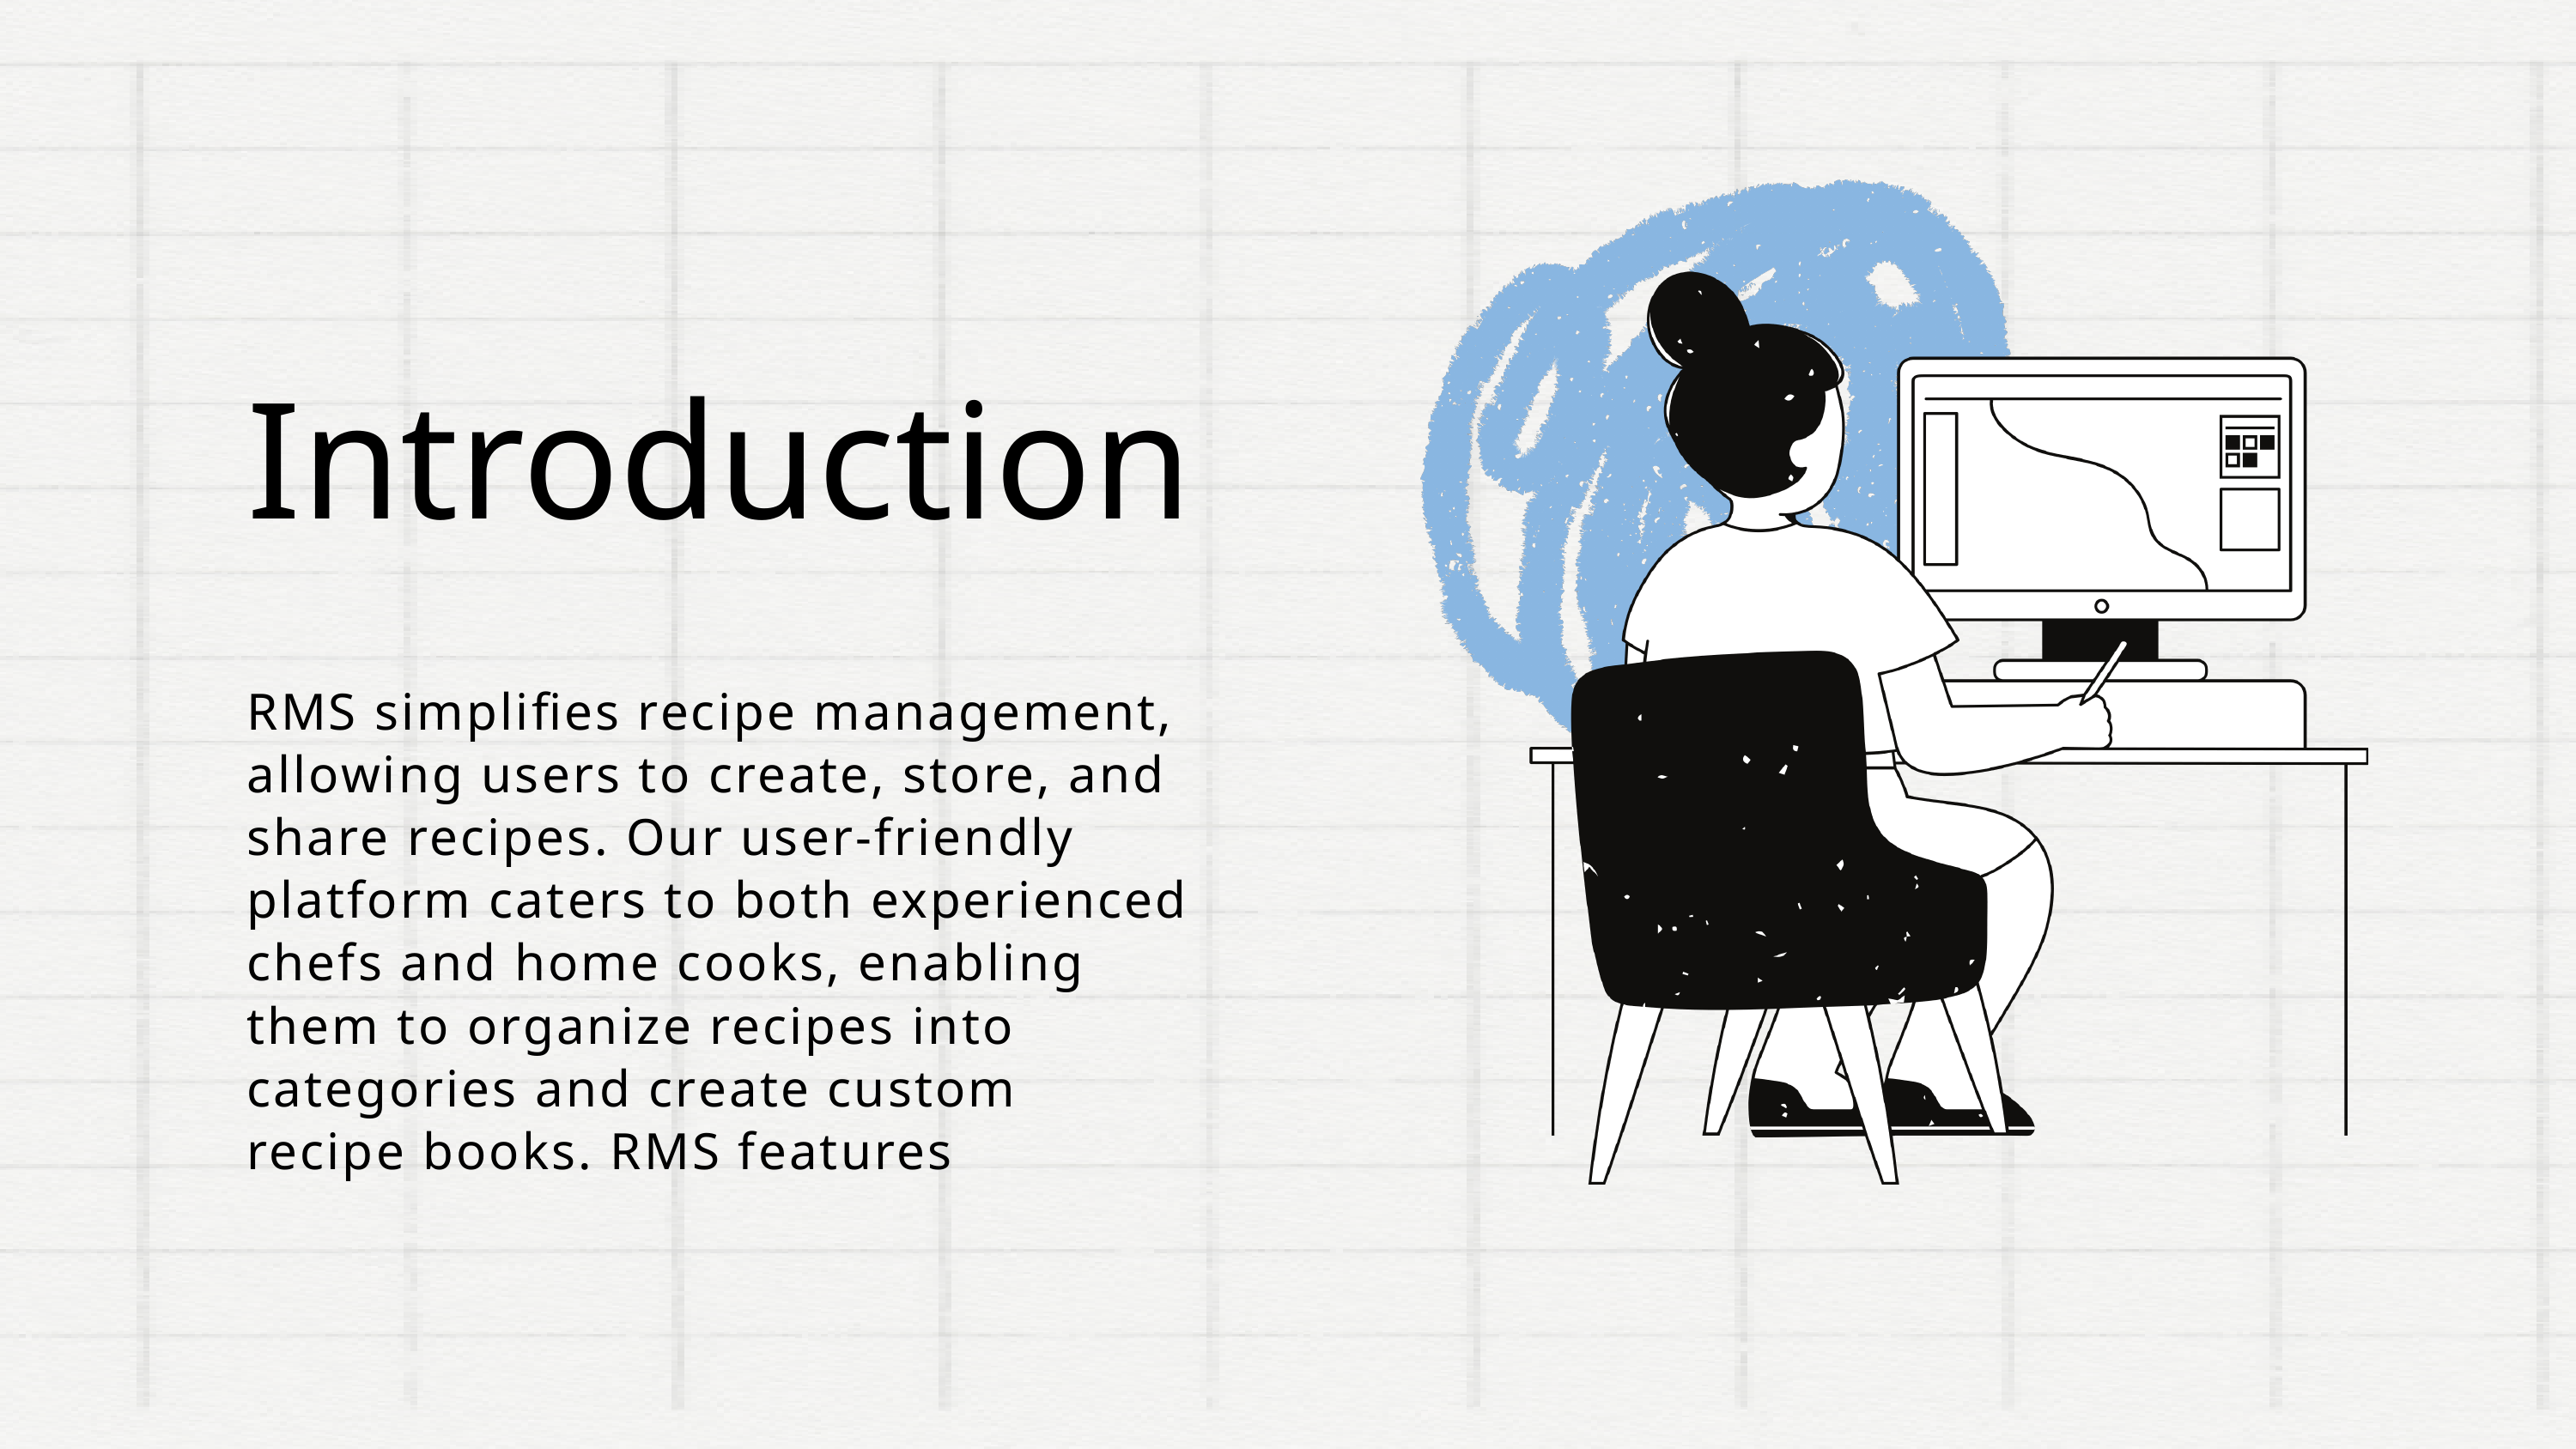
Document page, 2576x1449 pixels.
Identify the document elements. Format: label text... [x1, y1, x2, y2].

text_box RMS simplifies recipe management, allowing users to create, store, and share recipes. Our user-friendly platform caters to both experienced chefs and home cooks, enabling them to organize recipes into categories and create custom recipe books. RMS features [246, 676, 1191, 1179]
text_box [1419, 178, 2013, 777]
text_box [1528, 264, 2369, 1185]
text_box [0, 0, 2576, 1449]
text_box Introduction [246, 394, 1387, 551]
